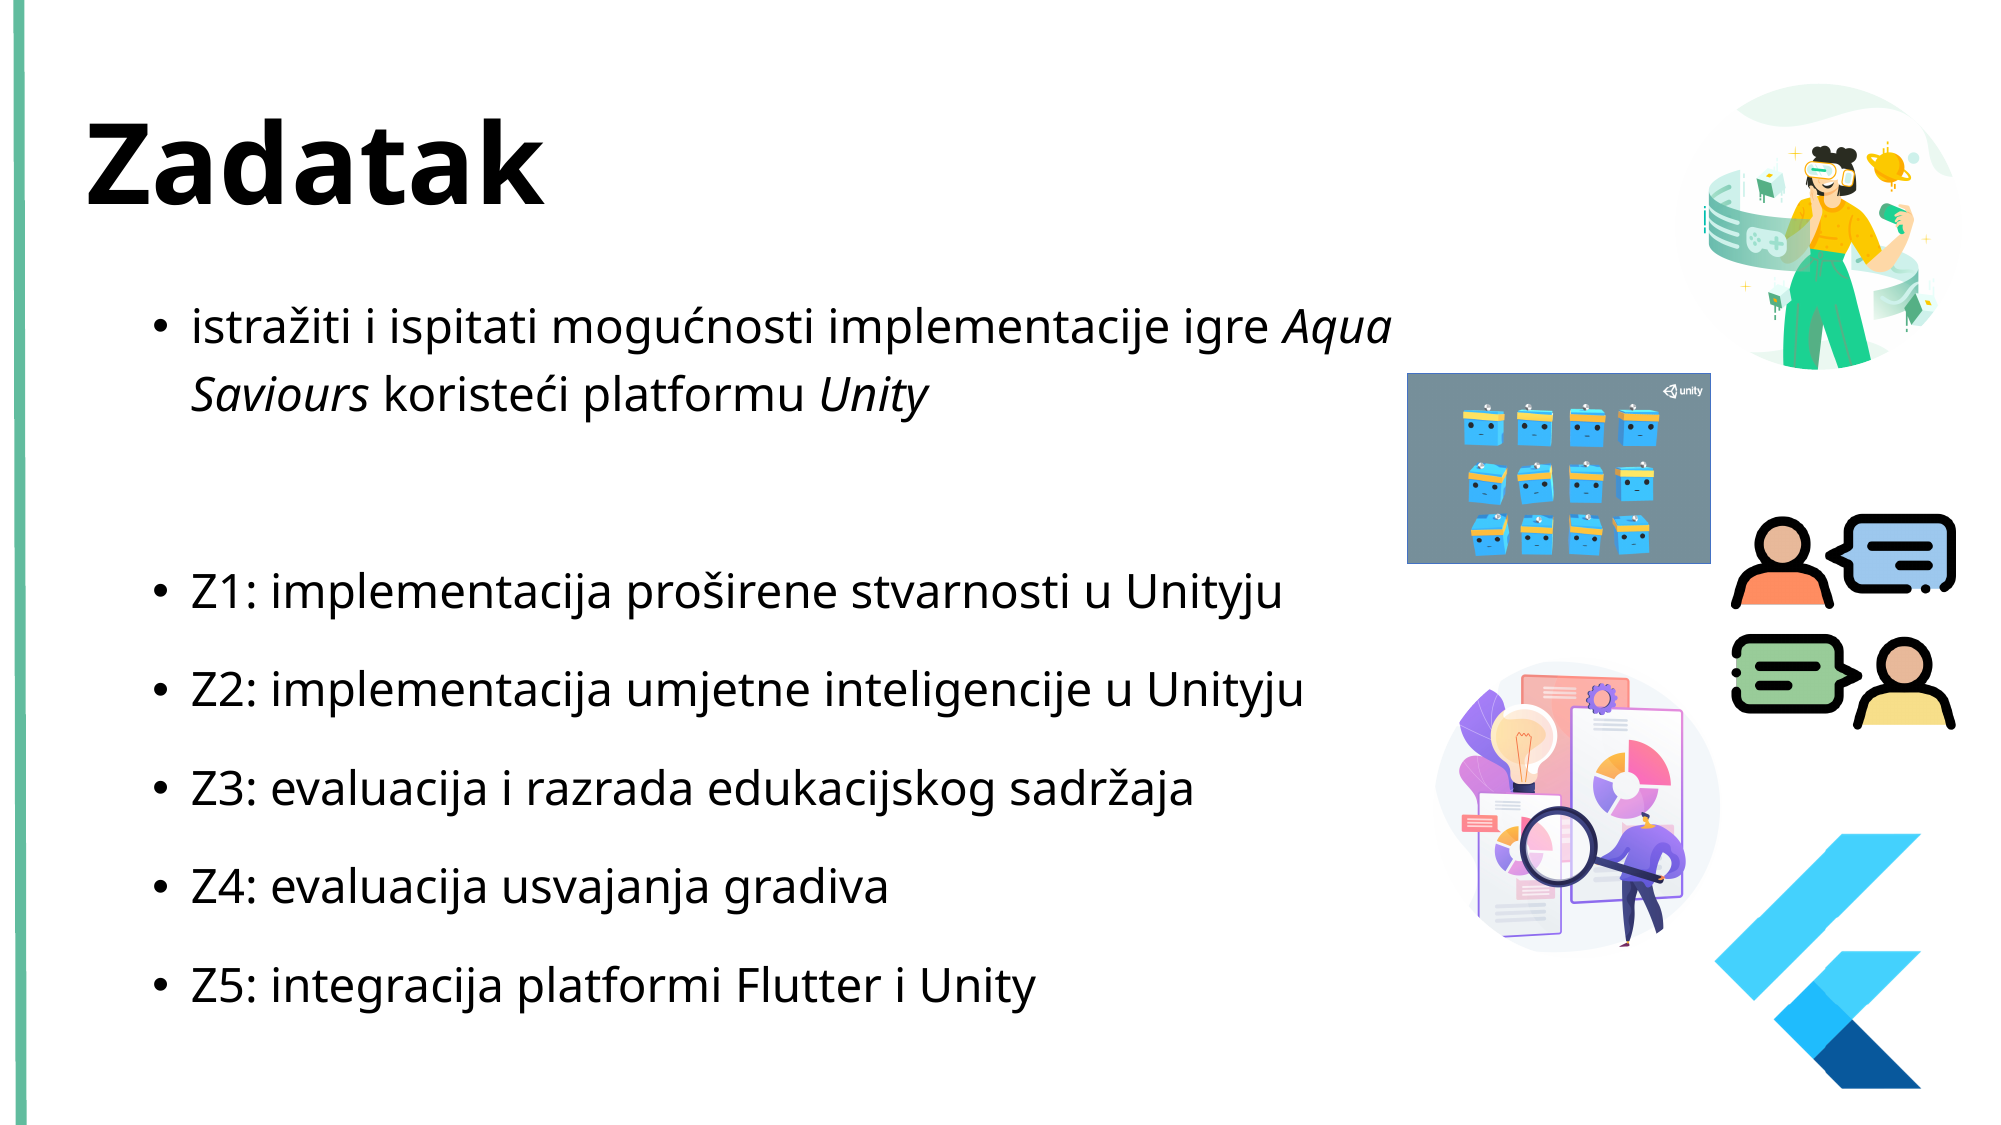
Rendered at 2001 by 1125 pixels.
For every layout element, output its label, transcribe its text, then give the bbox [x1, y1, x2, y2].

title Zadatak [71, 59, 1937, 278]
list istražiti i ispitati mogućnosti implementacije igre Aqua Saviours koristeći platformu Unity Z1: implementacija proširene stvarnosti u Unityju Z2: implementacija umjetne inteligencije u Unityju Z3: evaluacija i razrada edukacijskog sadržaja Z4: evaluacija usvajanja gradiva Z5: integracija platformi Flutter i Unity [137, 278, 1446, 1021]
picture [1407, 373, 1711, 564]
picture [1731, 509, 1956, 734]
slide_number 4 [1412, 1042, 1863, 1103]
picture [1675, 83, 1962, 370]
picture [1433, 657, 1942, 1092]
